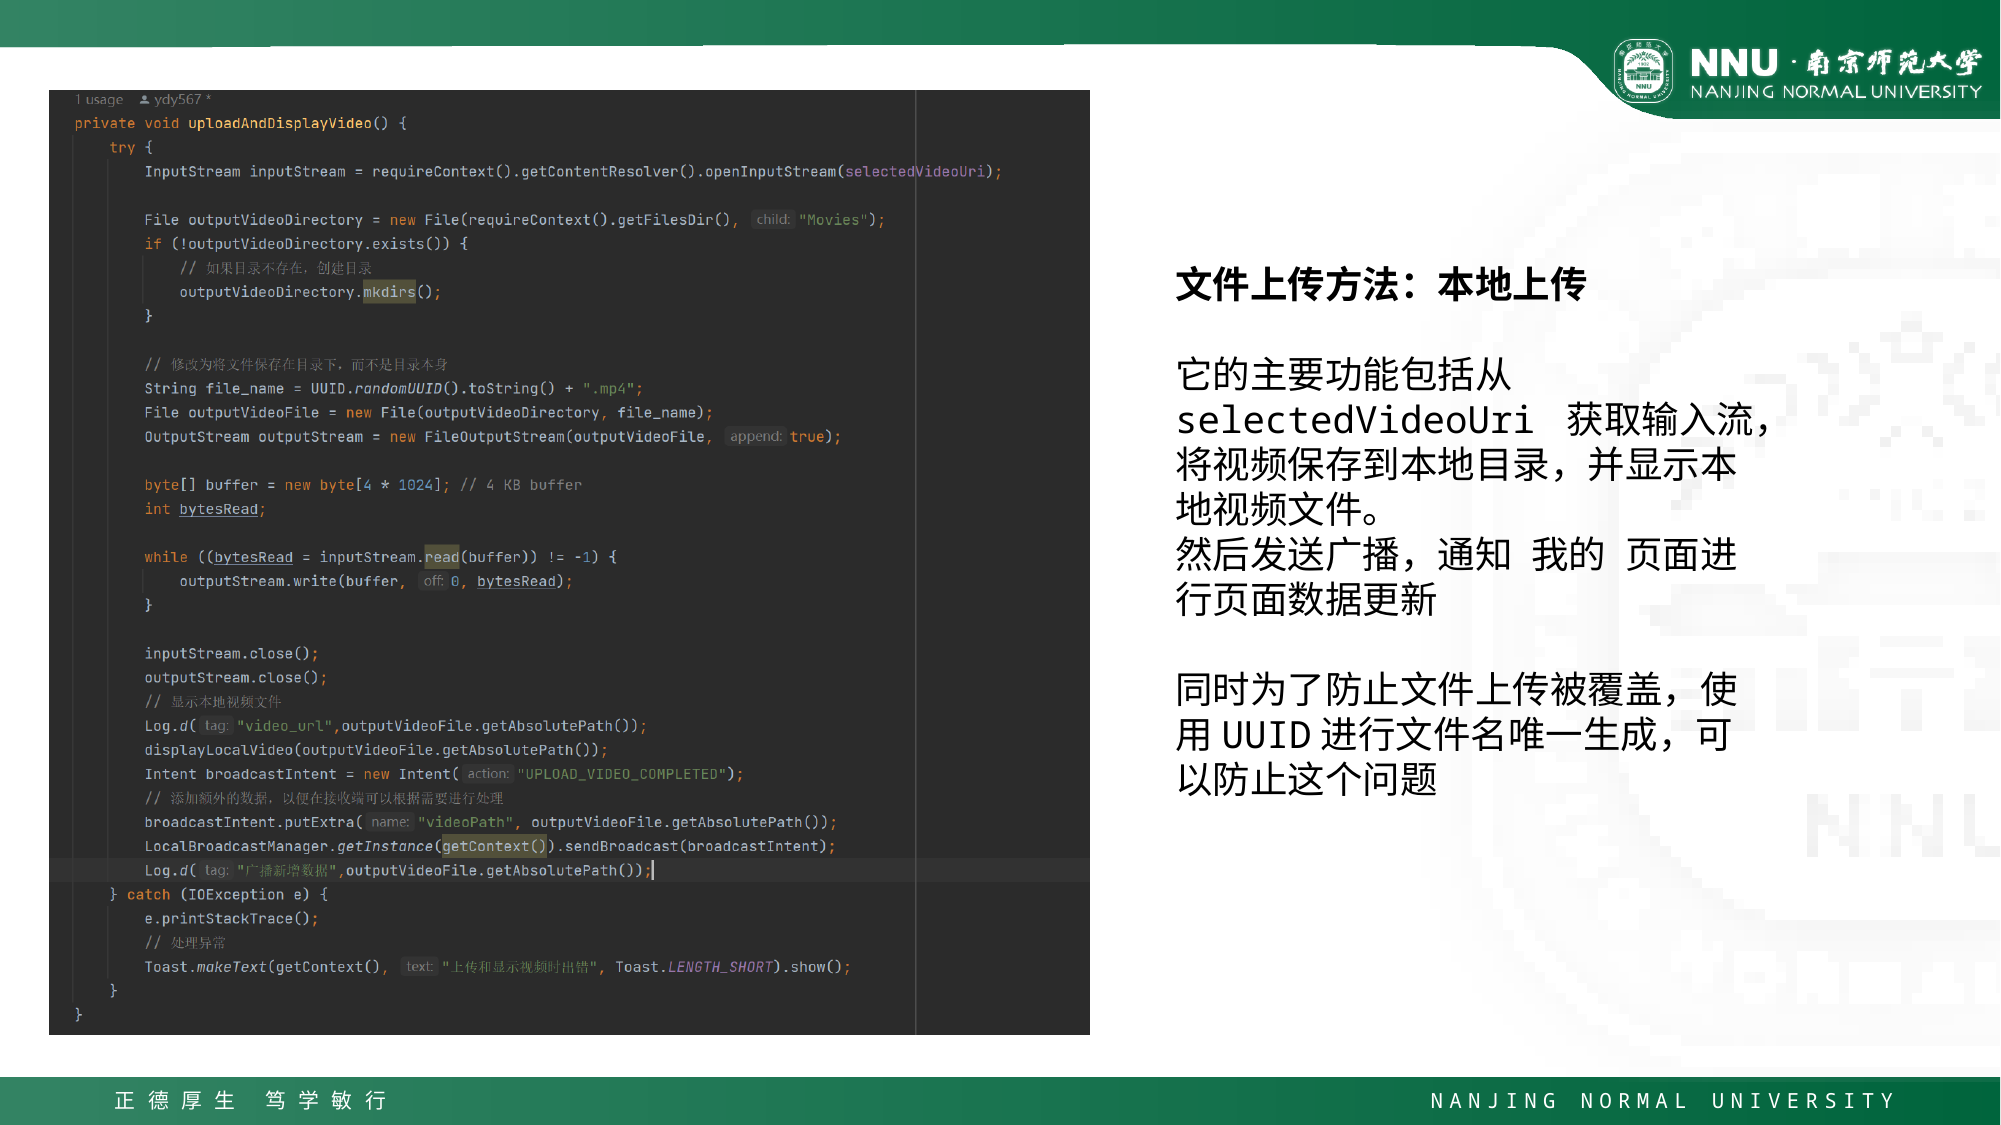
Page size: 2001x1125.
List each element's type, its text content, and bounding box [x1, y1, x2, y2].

picture [49, 90, 1090, 1035]
text_box 文件上传方法：本地上传 它的主要功能包括从 selectedVideoUri 获取输入流，将视频保存到本地目录，并显示本地视频文件。 然后发送广播，通知 我的 页面进行页面数据更新 同时为了防止文件上传被覆盖，使用UUID进行文件名唯一生成，可以防止这个问题 [1160, 253, 1778, 809]
